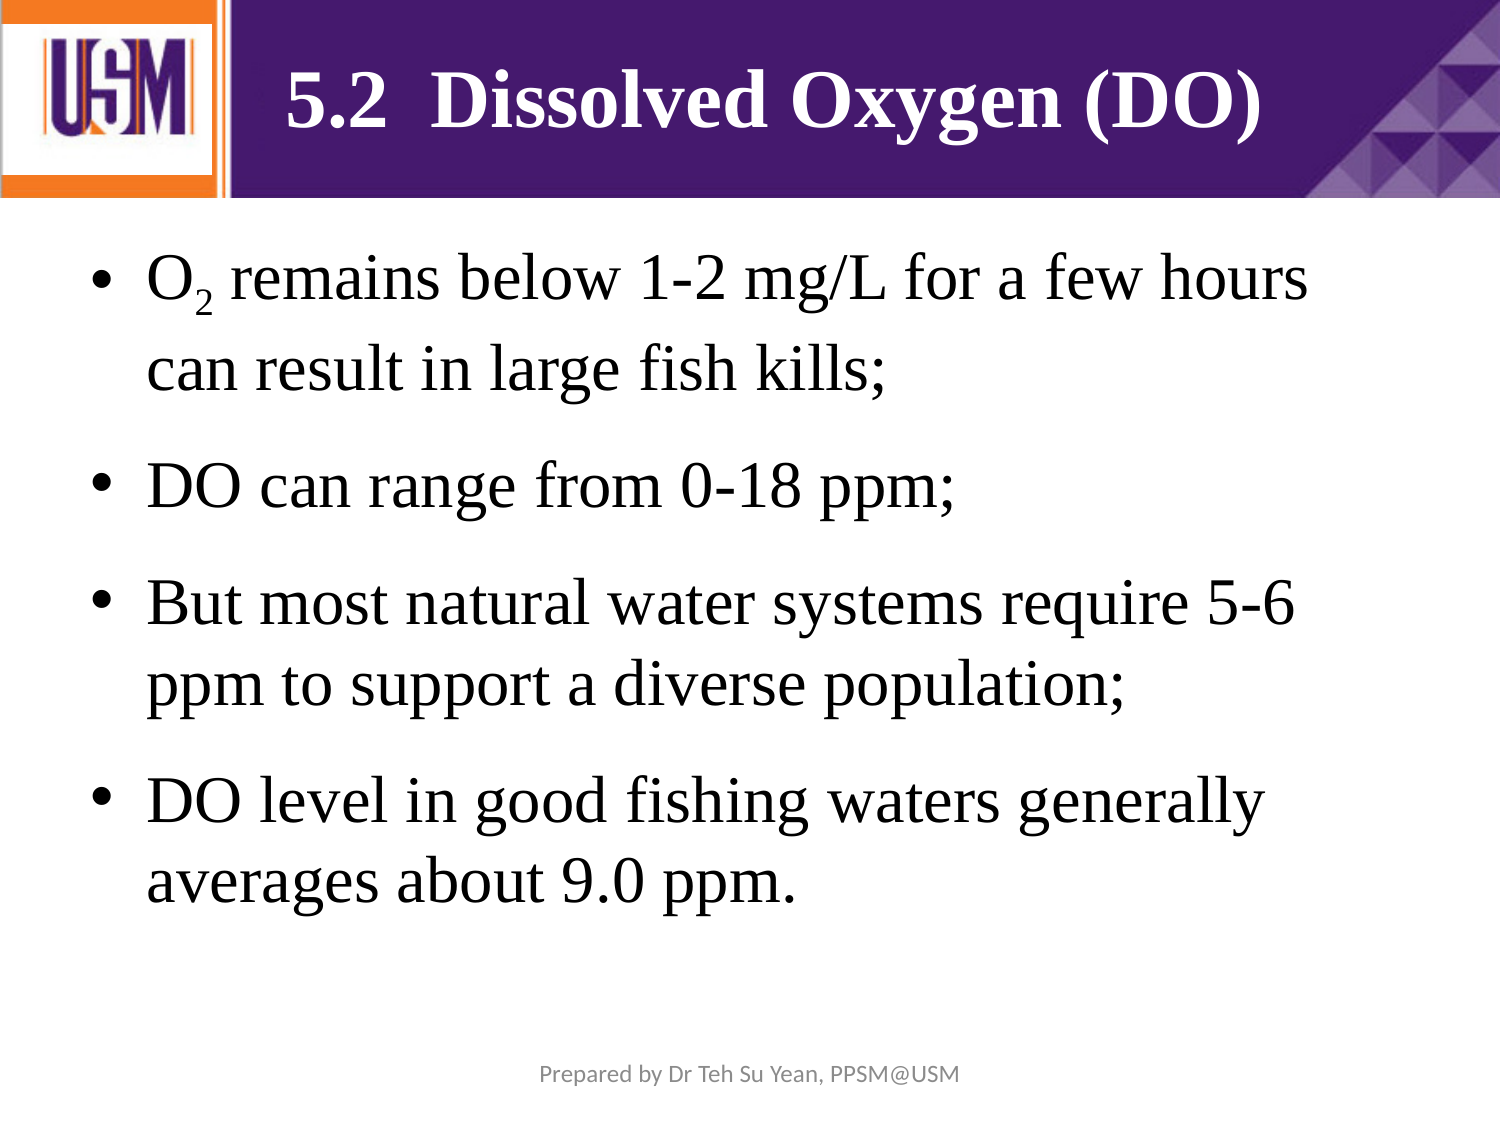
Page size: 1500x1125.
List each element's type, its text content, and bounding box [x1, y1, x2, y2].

list O2 remains below 1-2 mg/L for a few hours can result in large fish kills; DO can range from 0-18 ppm; But most natural water systems require 5-6 ppm to support a diverse population; DO level in good fishing waters generally averages about 9.0 ppm. [75, 224, 1425, 1075]
picture [0, 0, 1500, 198]
footer Prepared by Dr Teh Su Yean, PPSM@USM [512, 1042, 988, 1103]
